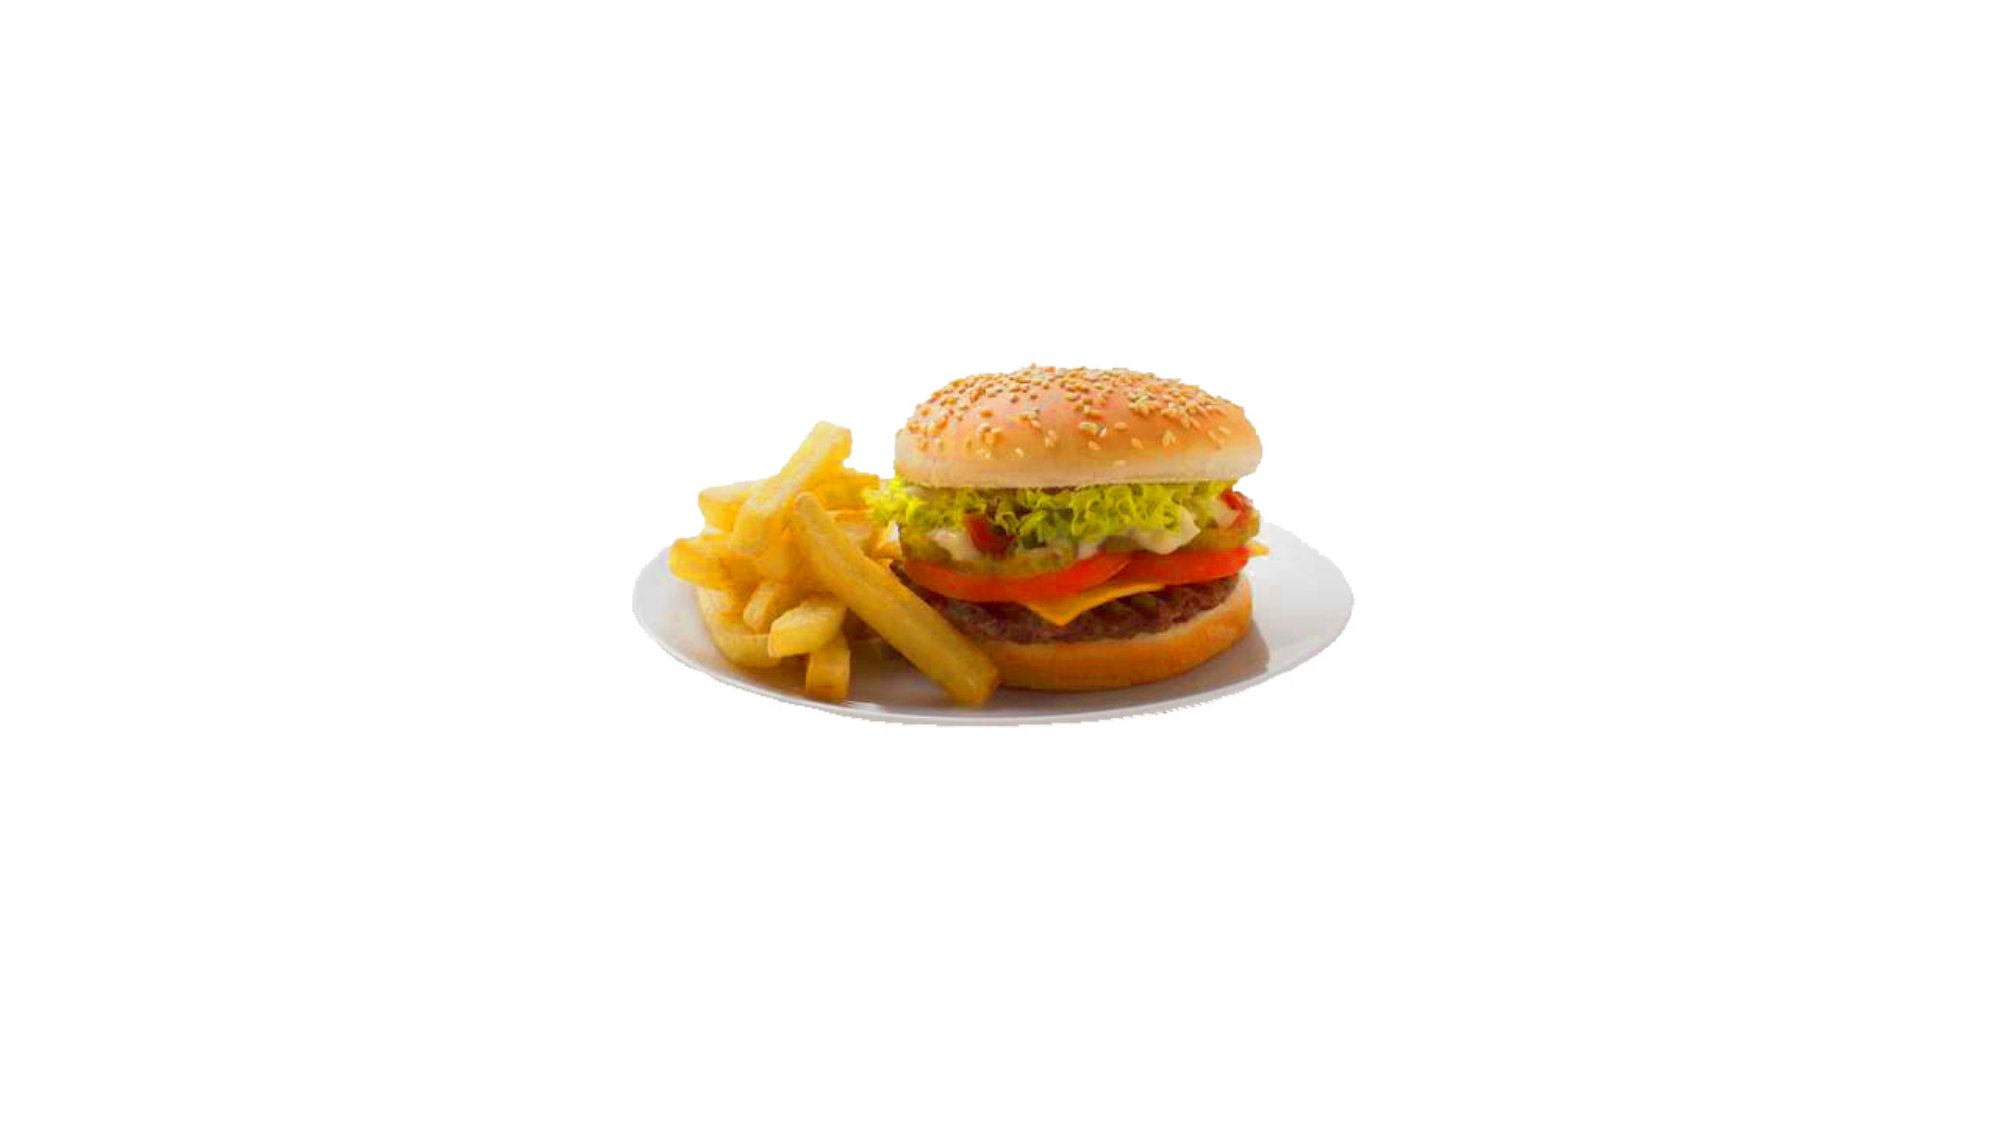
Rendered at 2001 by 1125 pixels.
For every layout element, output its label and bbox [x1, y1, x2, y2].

picture [531, 210, 1469, 914]
